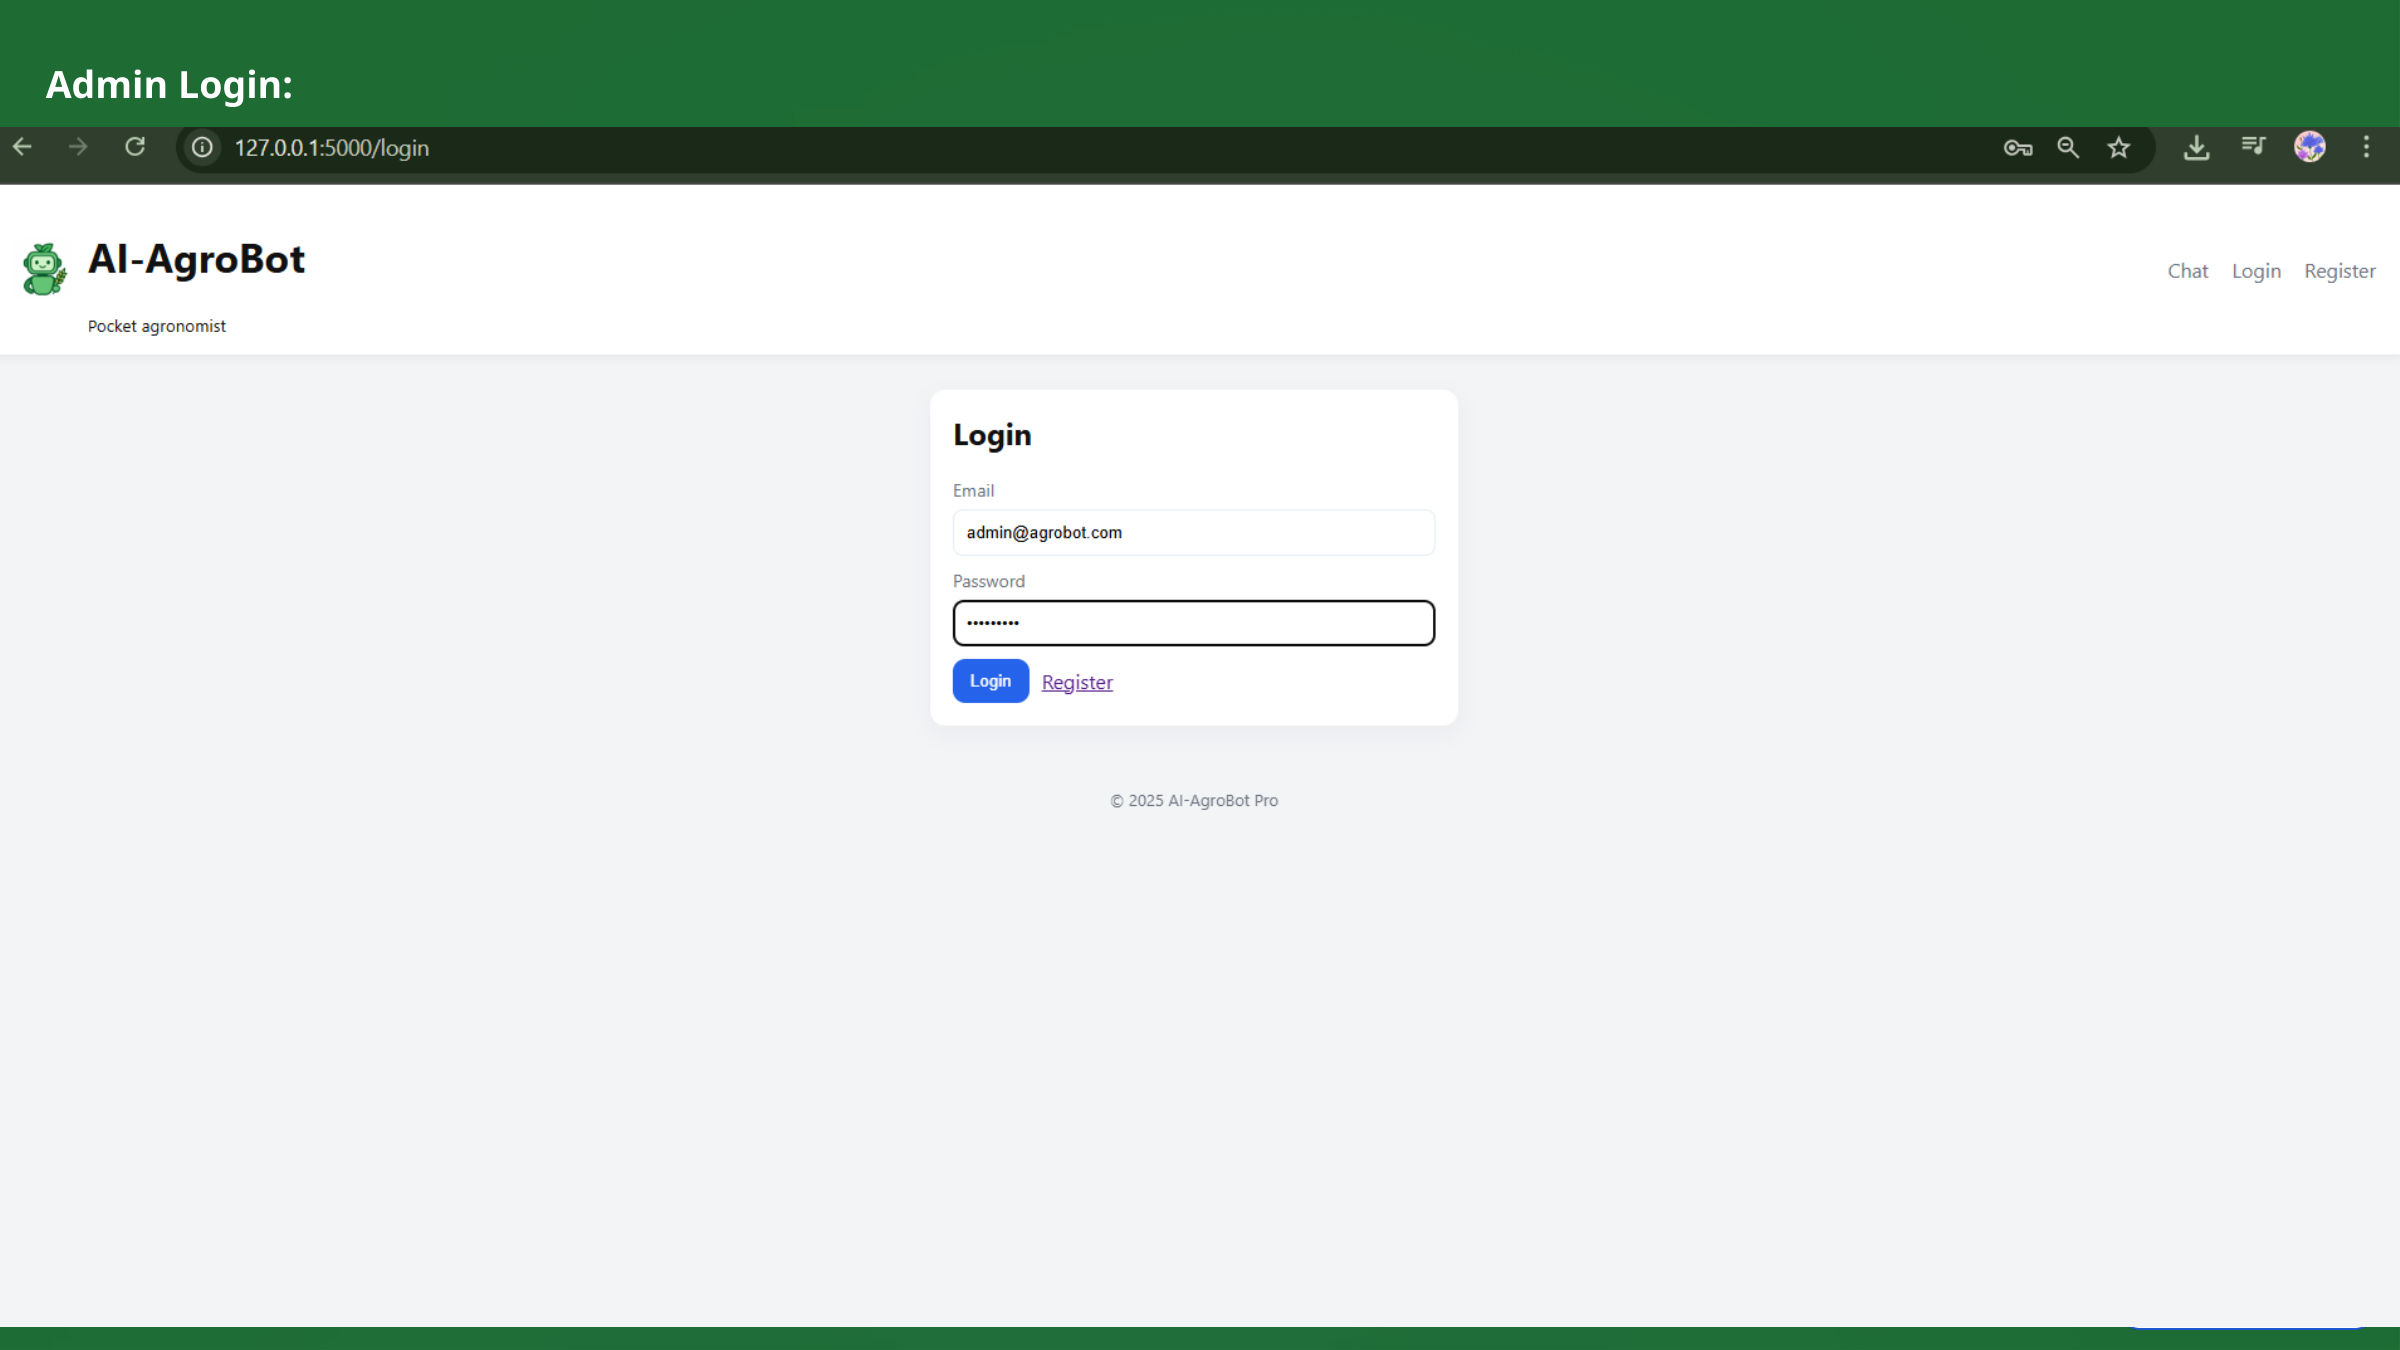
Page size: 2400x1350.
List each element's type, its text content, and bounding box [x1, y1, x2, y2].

picture [0, 127, 2400, 1339]
text_box Admin Login: [31, 53, 1232, 114]
